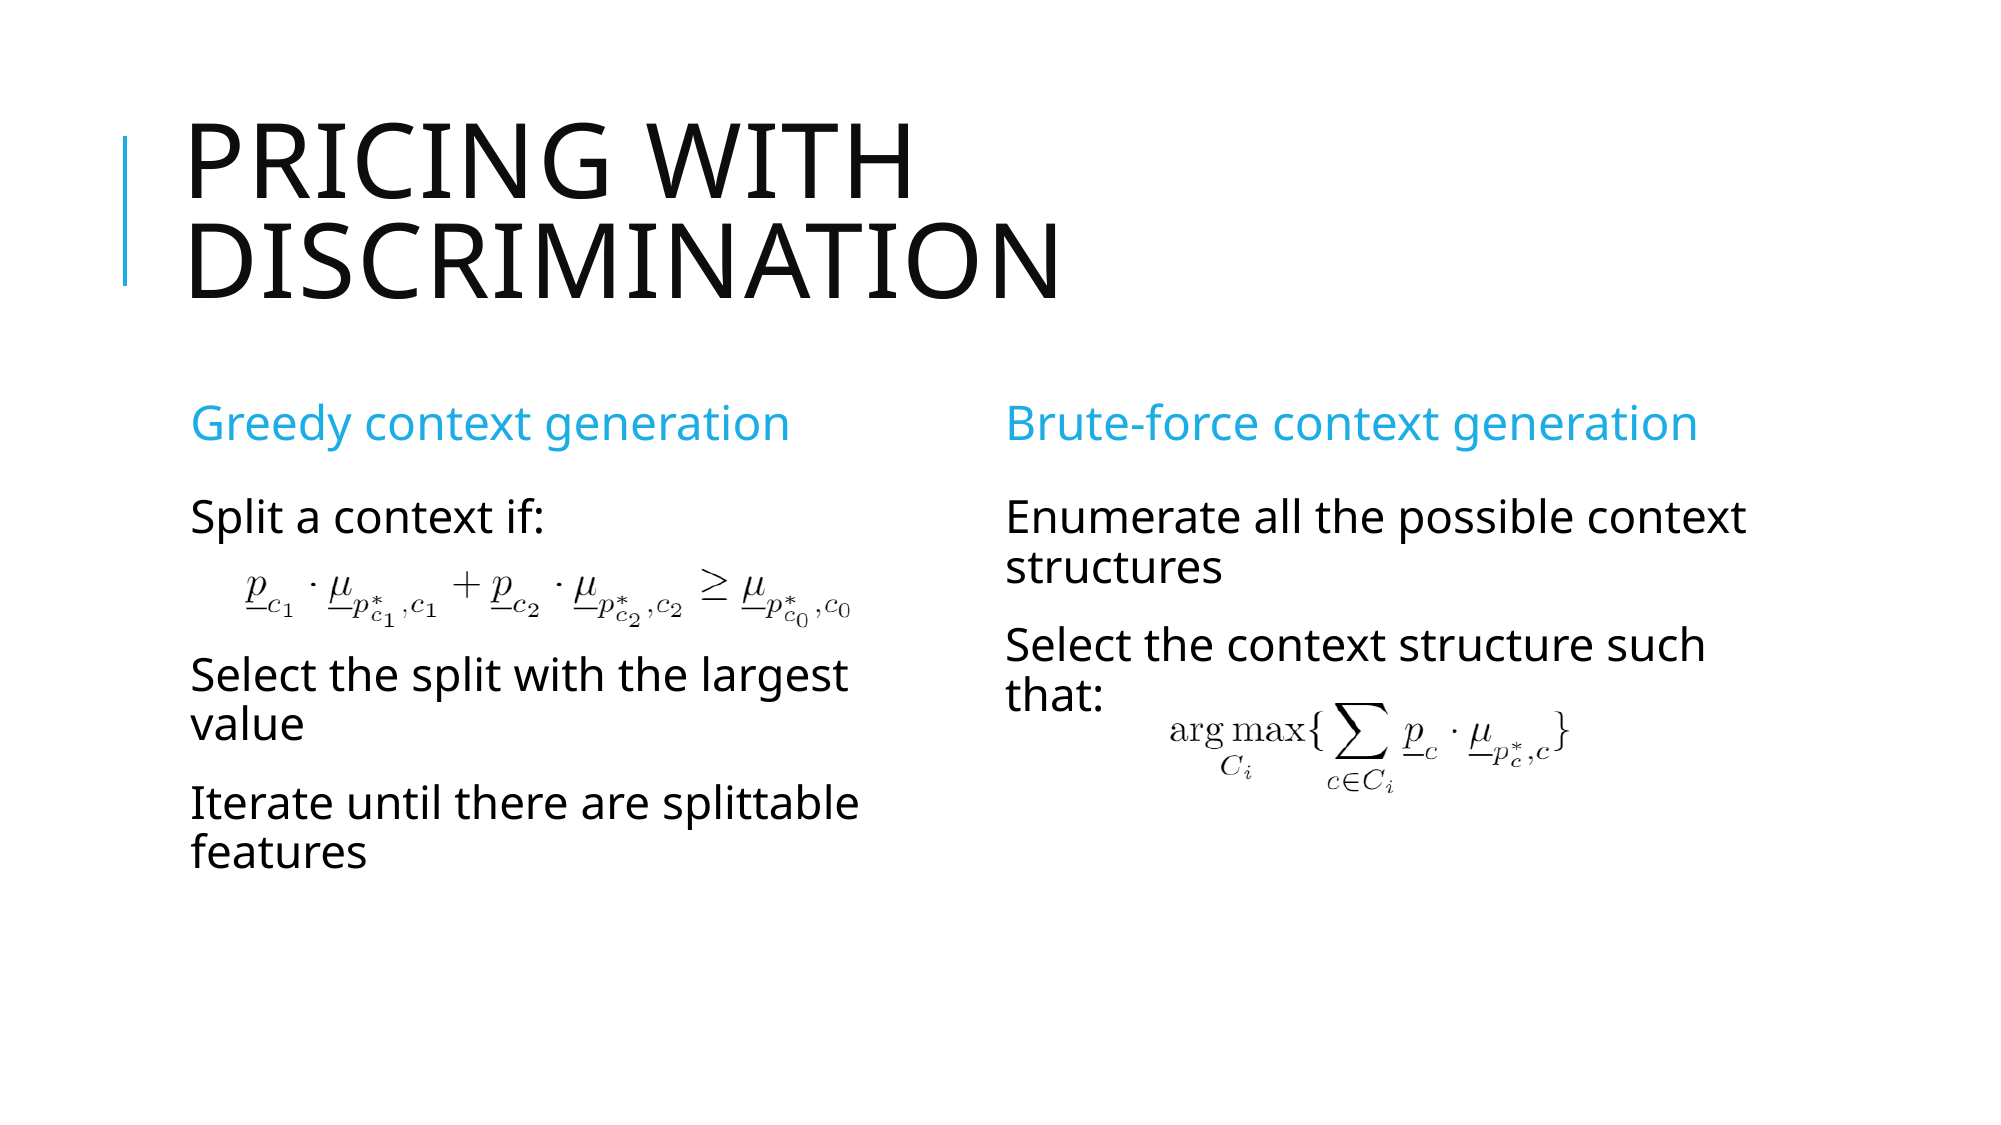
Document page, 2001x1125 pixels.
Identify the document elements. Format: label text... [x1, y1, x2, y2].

list Split a context if: Select the split with the largest value Iterate until there are splittable features [168, 486, 948, 1035]
title Pricing with discrimination [168, 96, 1763, 342]
list Greedy context generation [168, 357, 948, 486]
list Enumerate all the possible context structures Select the context structure such that: [982, 486, 1763, 1035]
picture [1167, 693, 1579, 803]
list Brute-force context generation [982, 357, 1763, 486]
picture [236, 561, 859, 633]
